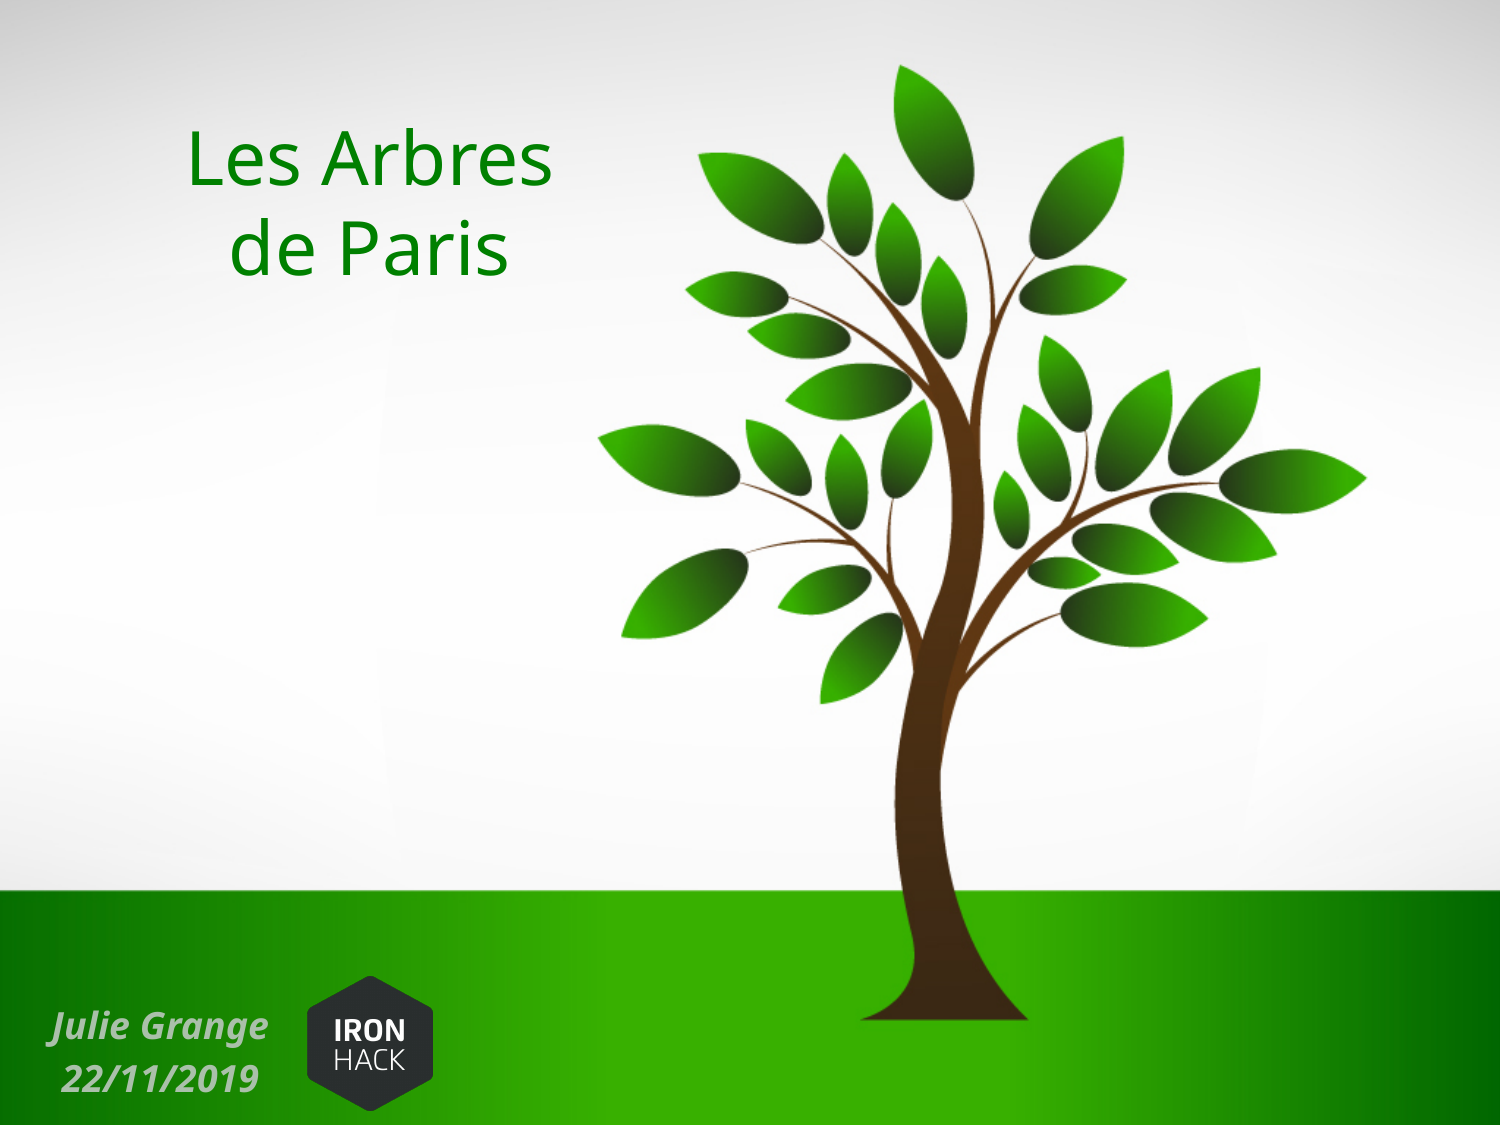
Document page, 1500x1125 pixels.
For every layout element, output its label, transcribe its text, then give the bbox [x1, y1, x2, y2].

subtitle Julie Grange 22/11/2019 [0, 994, 302, 1083]
picture [0, 0, 1500, 1125]
title Les Arbres de Paris [127, 137, 613, 263]
